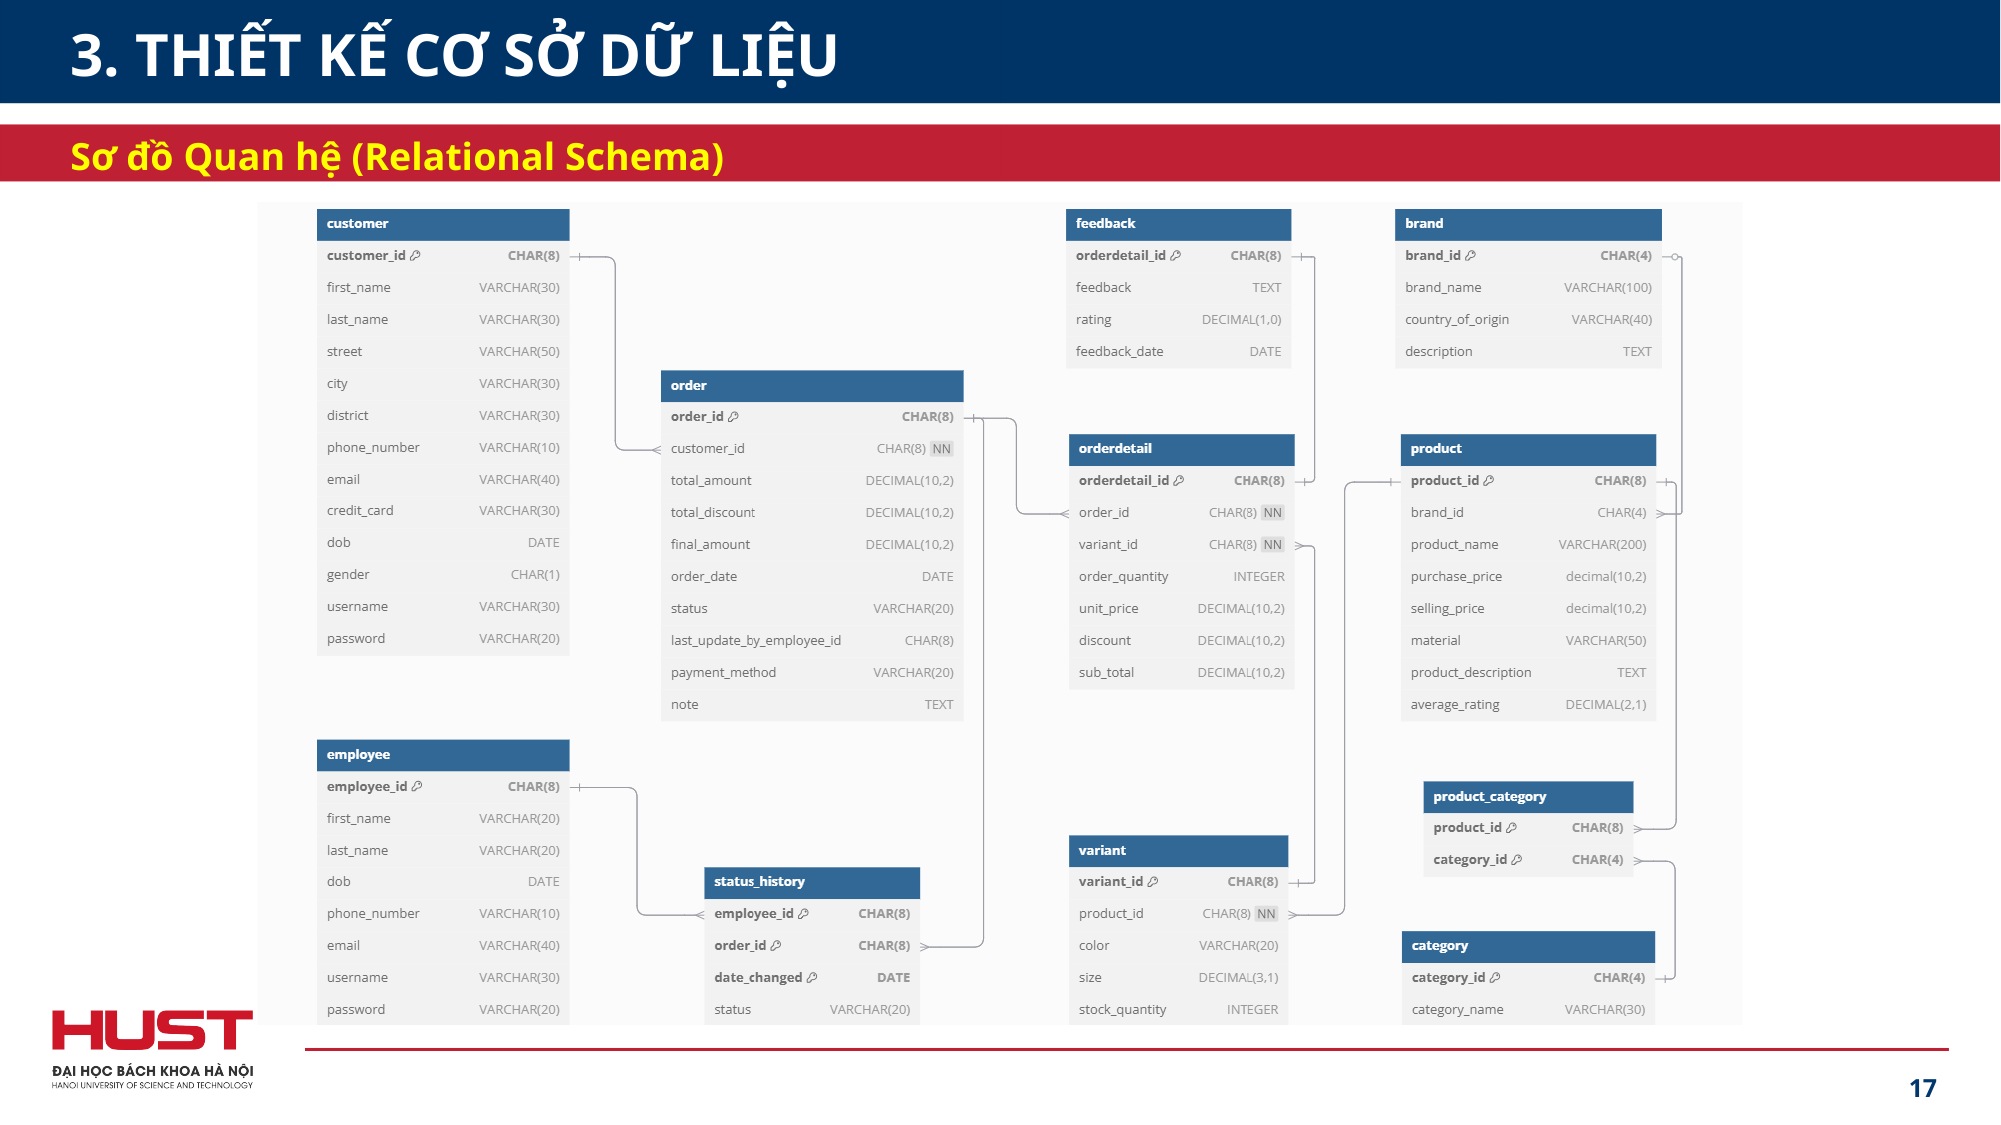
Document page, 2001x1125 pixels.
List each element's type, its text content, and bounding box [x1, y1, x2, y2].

slide_number 17 [1502, 1065, 1953, 1125]
text_box Sơ đồ Quan hệ (Relational Schema) [55, 130, 1945, 203]
title 3. THIẾT KẾ CƠ SỞ DỮ LIỆU [55, 18, 1945, 90]
picture [0, 0, 2001, 1125]
